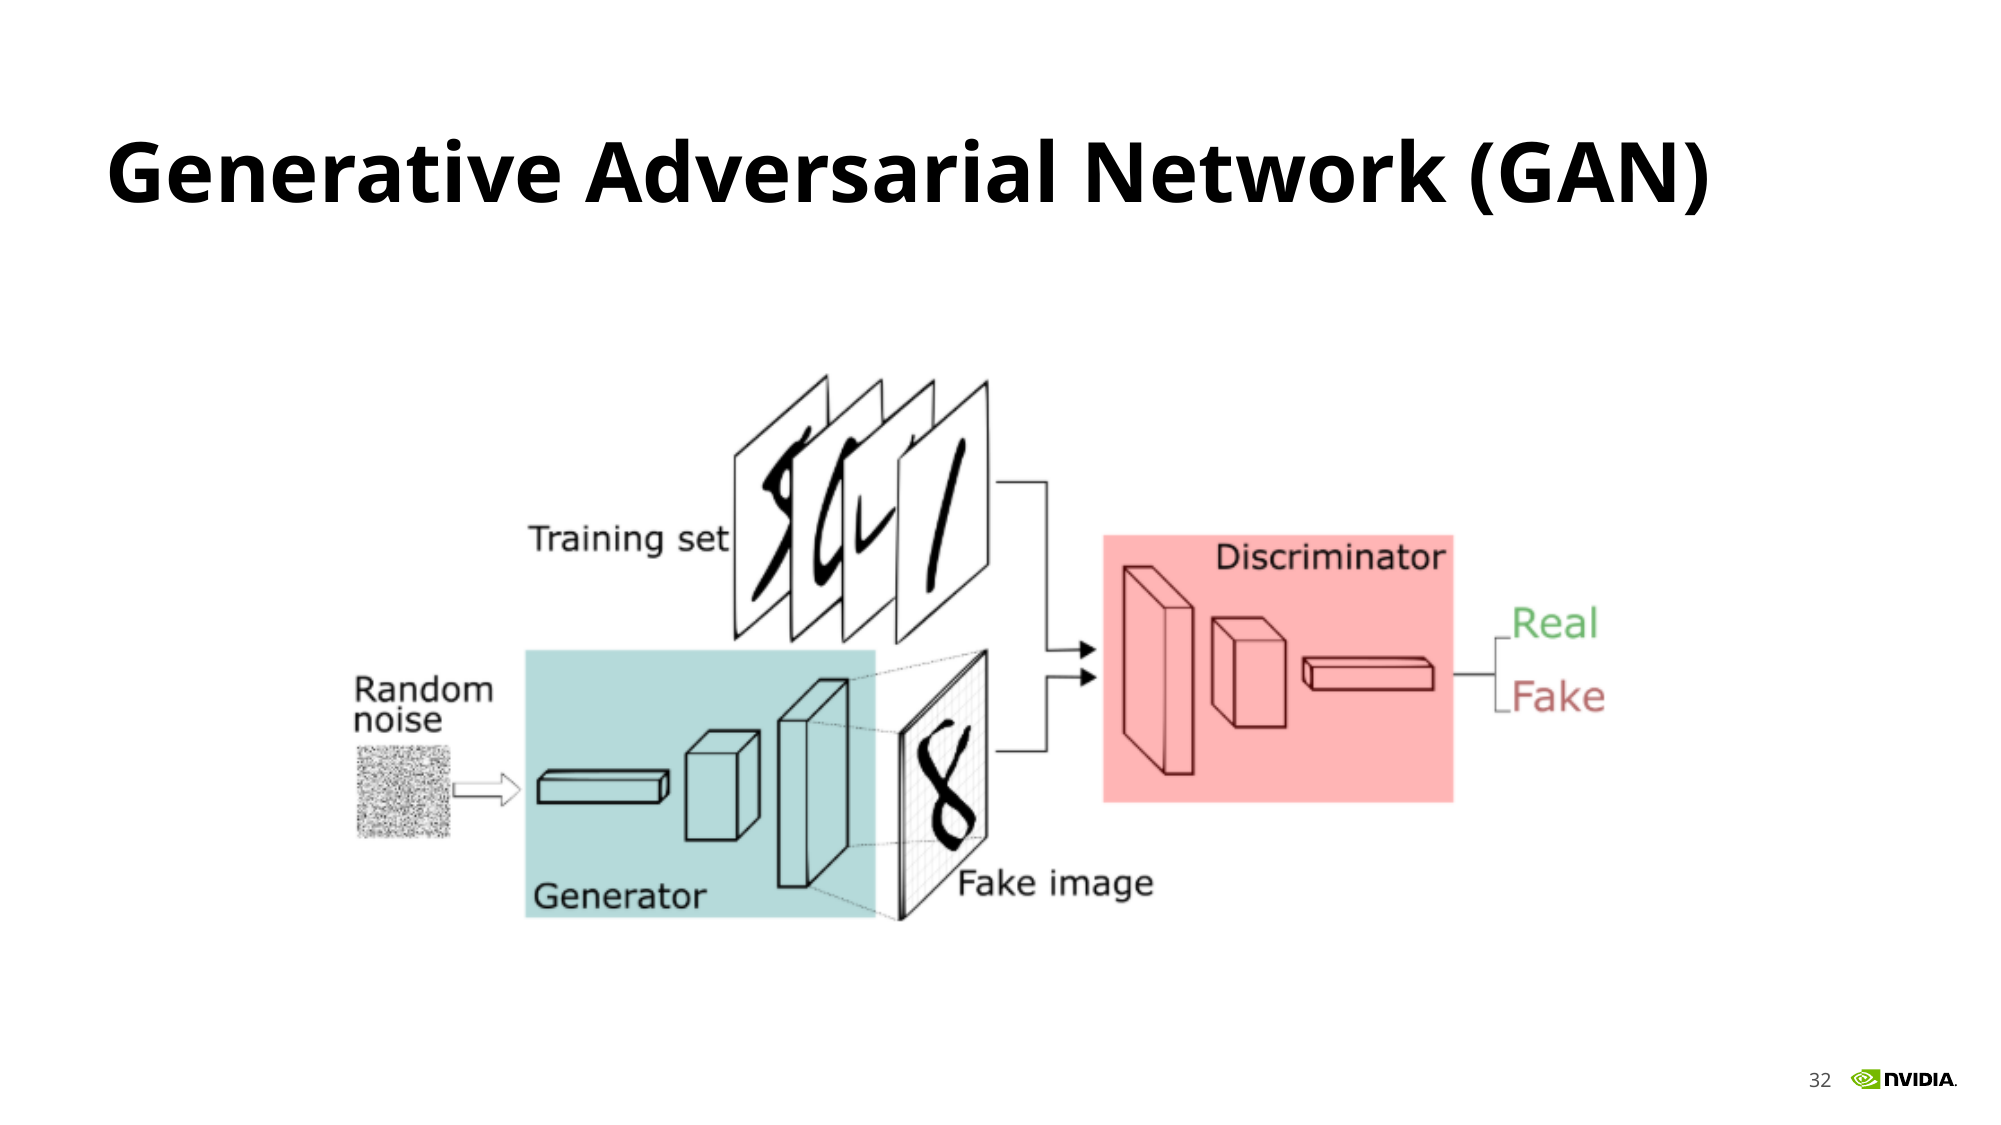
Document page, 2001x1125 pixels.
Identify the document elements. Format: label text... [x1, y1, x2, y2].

title Generative Adversarial Network (GAN) [90, 121, 1910, 229]
picture [302, 365, 1617, 926]
